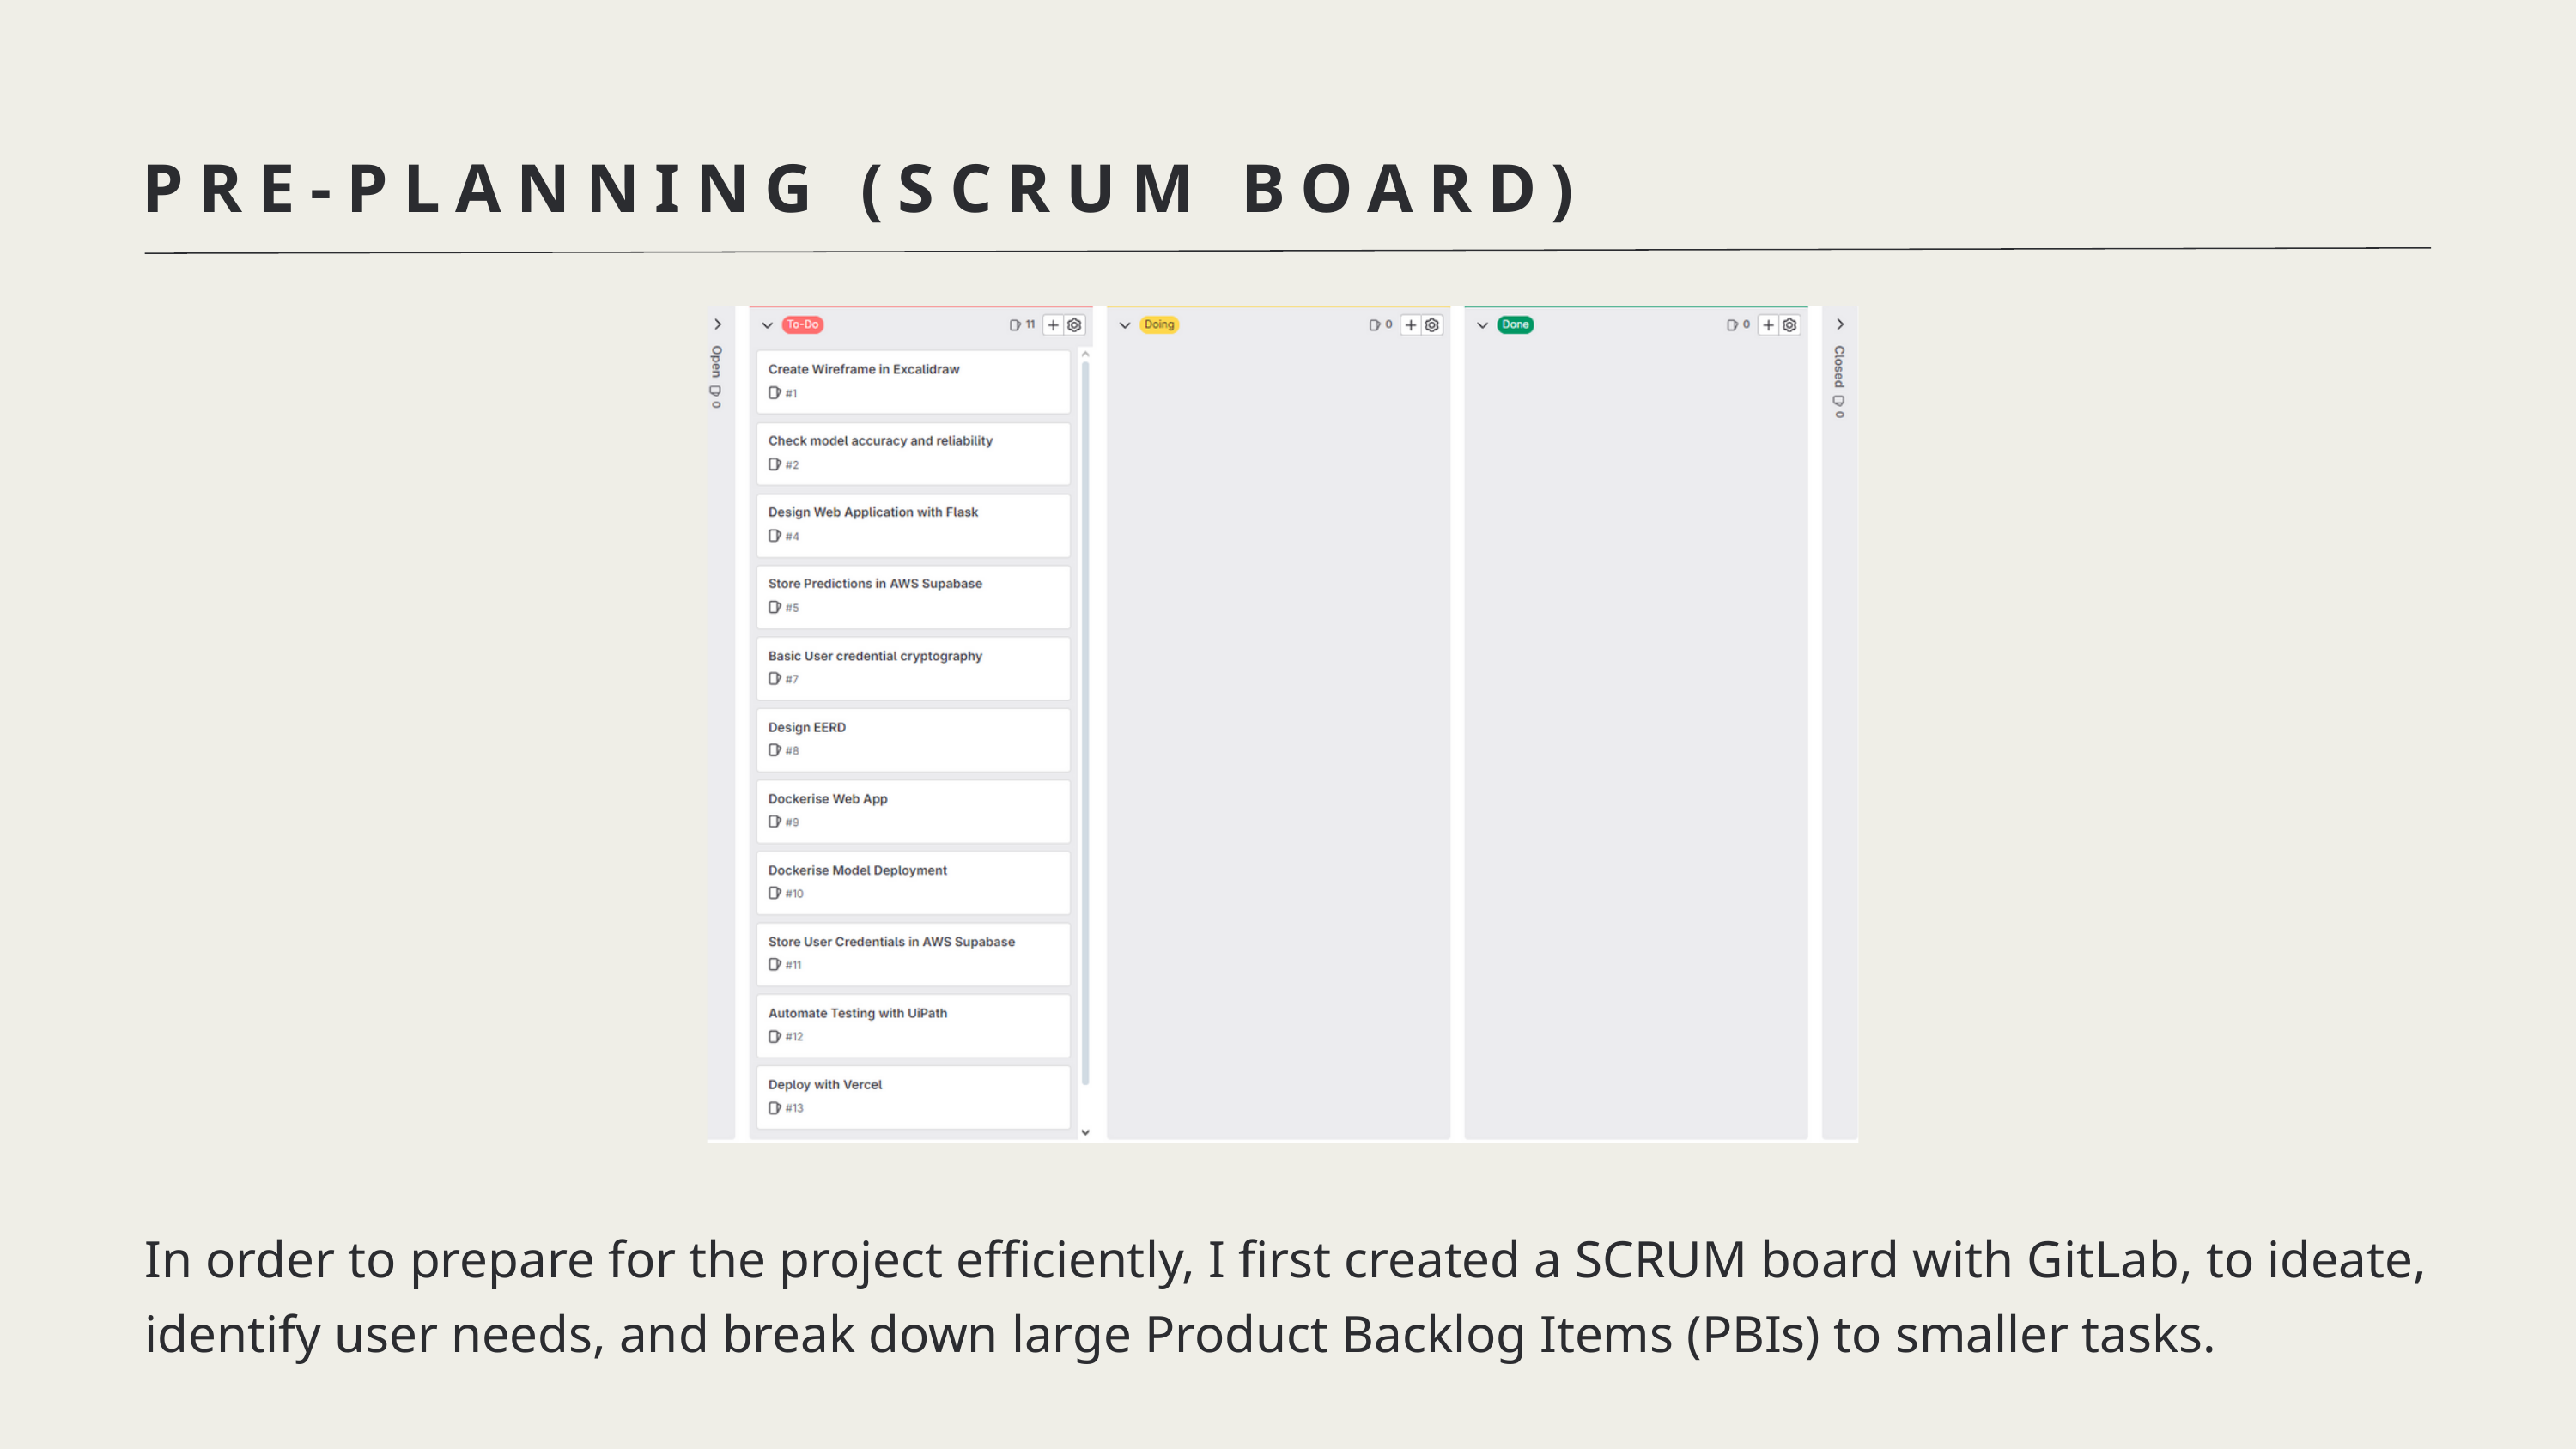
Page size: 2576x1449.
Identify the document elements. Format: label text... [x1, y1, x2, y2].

text_box In order to prepare for the project efficiently, I first created a SCRUM board with GitLab, to ideate, identify user needs, and break down large Product Backlog Items (PBIs) to smaller tasks. [144, 1212, 2481, 1363]
text_box PRE-PLANNING (SCRUM BOARD) [142, 132, 2428, 226]
text_box [707, 306, 1859, 1143]
